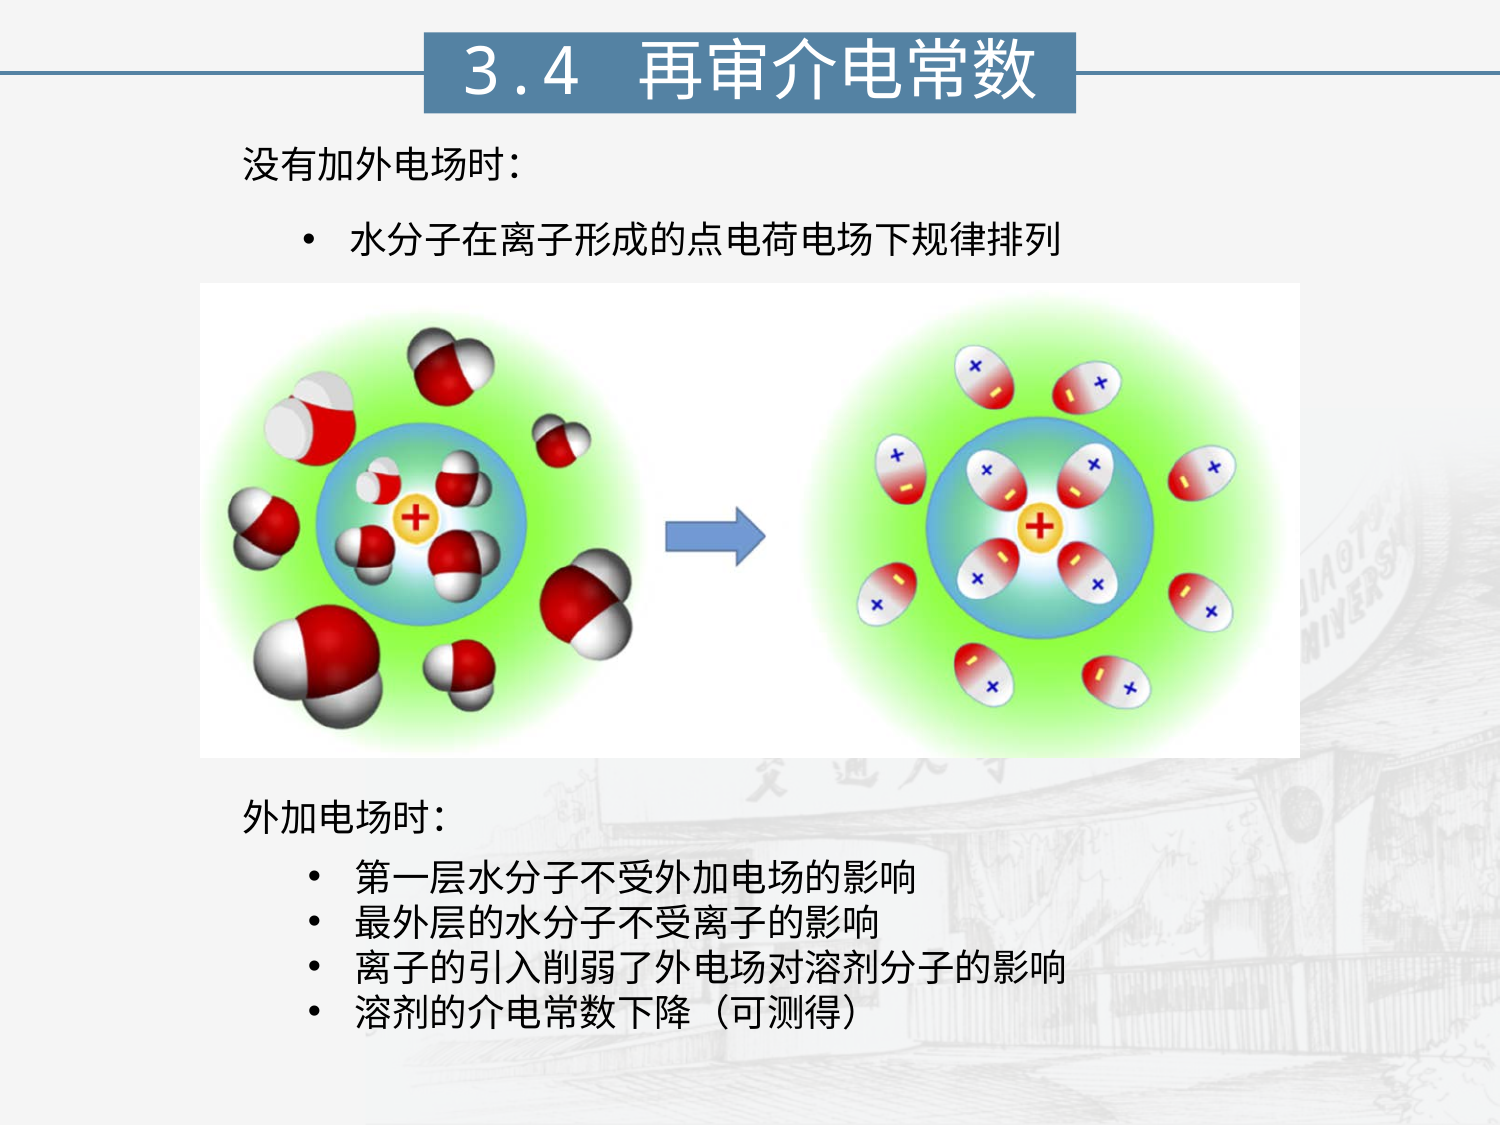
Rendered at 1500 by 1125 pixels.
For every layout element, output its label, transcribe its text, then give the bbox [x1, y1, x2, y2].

text_box 外加电场时： [228, 786, 481, 847]
text_box 第一层水分子不受外加电场的影响 最外层的水分子不受离子的影响 离子的引入削弱了外电场对溶剂分子的影响 溶剂的介电常数下降（可测得） [293, 846, 1111, 1041]
text_box 水分子在离子形成的点电荷电场下规律排列 [287, 208, 1097, 269]
picture [200, 283, 1300, 758]
text_box 没有加外电场时： [228, 133, 610, 194]
text_box 3.4 再审介电常数 [423, 32, 1077, 114]
